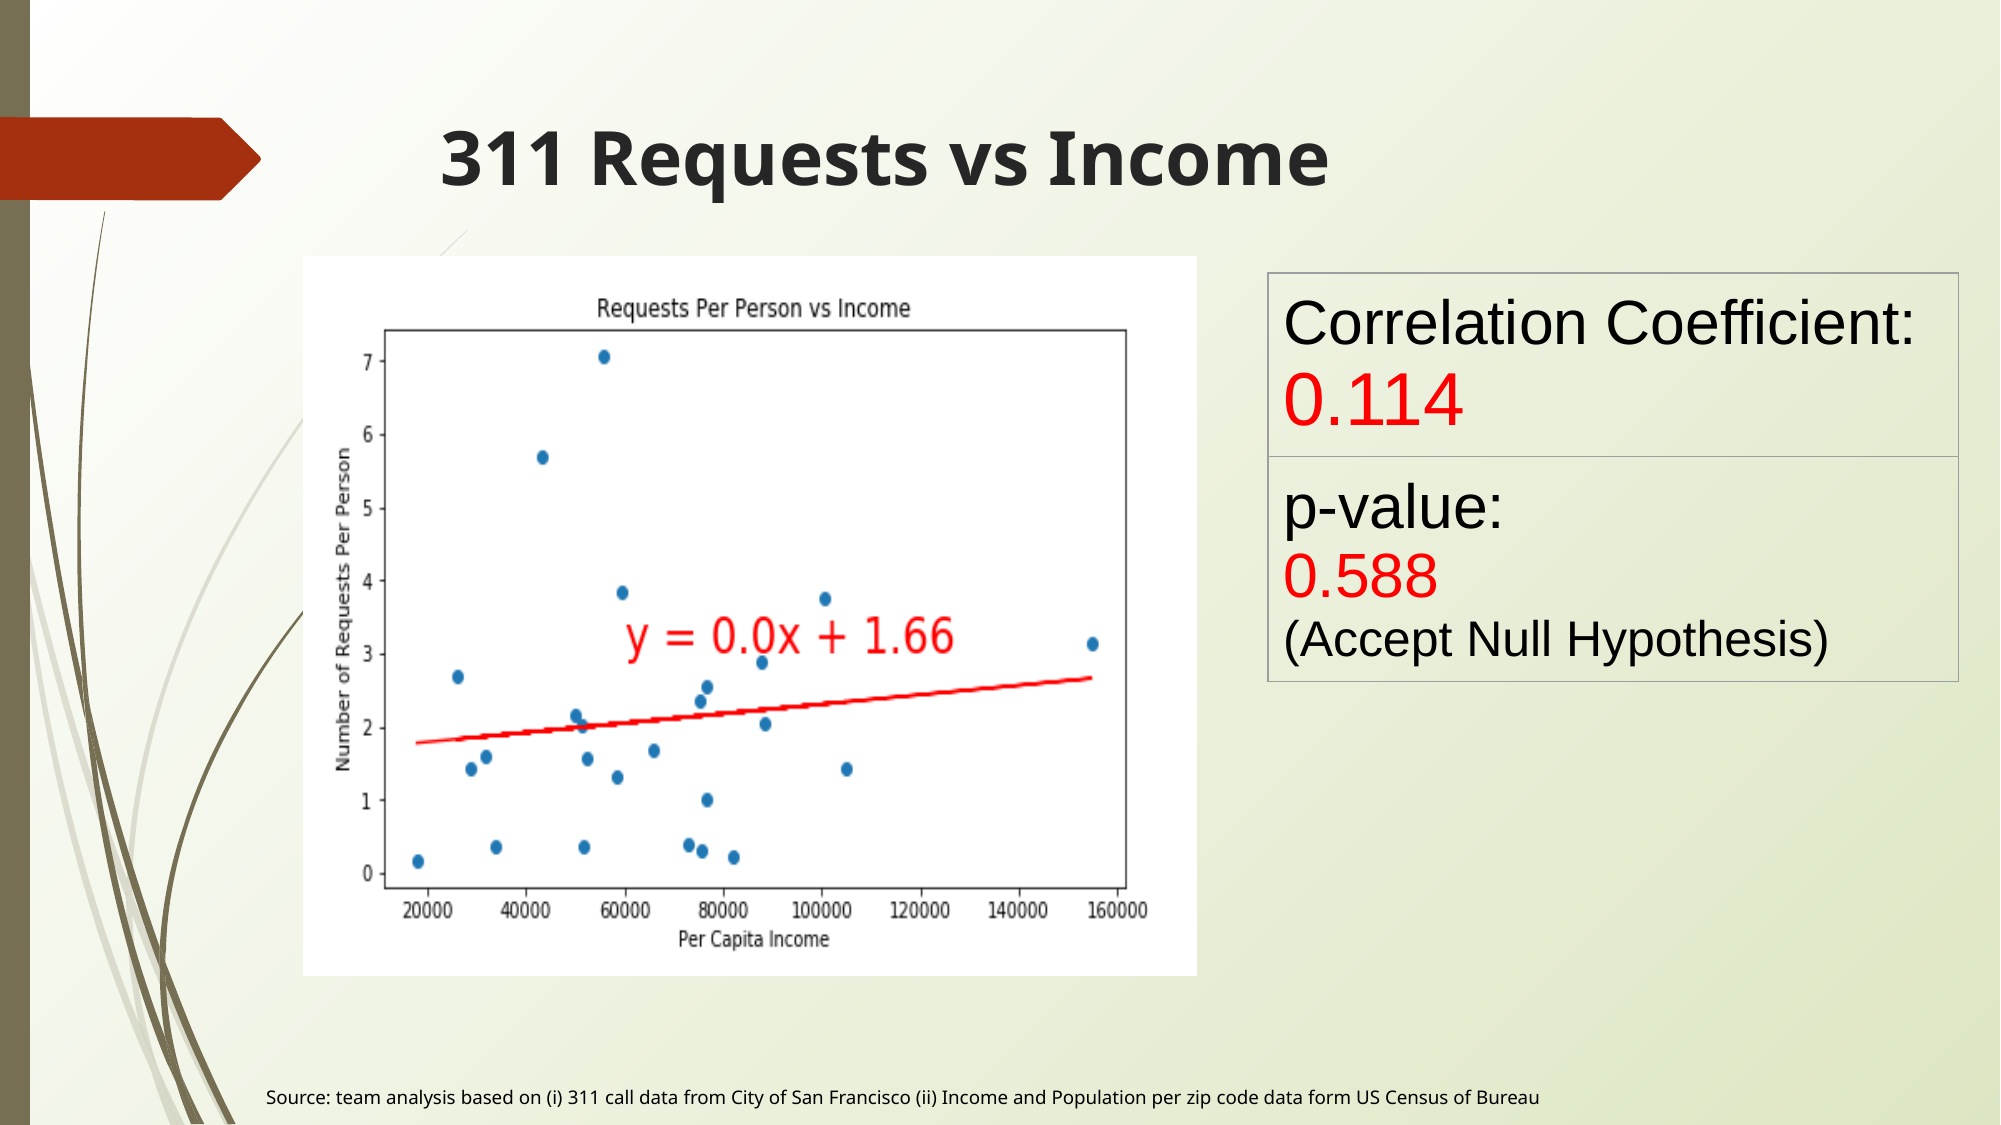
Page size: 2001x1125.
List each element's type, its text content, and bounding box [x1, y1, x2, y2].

table_header Correlation Coefficient: 0.114 [1269, 274, 1958, 456]
table_cell p-value: 0.588 (Accept Null Hypothesis) [1269, 457, 1958, 681]
picture [303, 256, 1197, 977]
title 311 Requests vs Income [425, 102, 1888, 223]
text_box Source: team analysis based on (i) 311 call data from City of San Francisco (ii) Income and Population per zip code data form US Census of Bureau [250, 1077, 1939, 1116]
